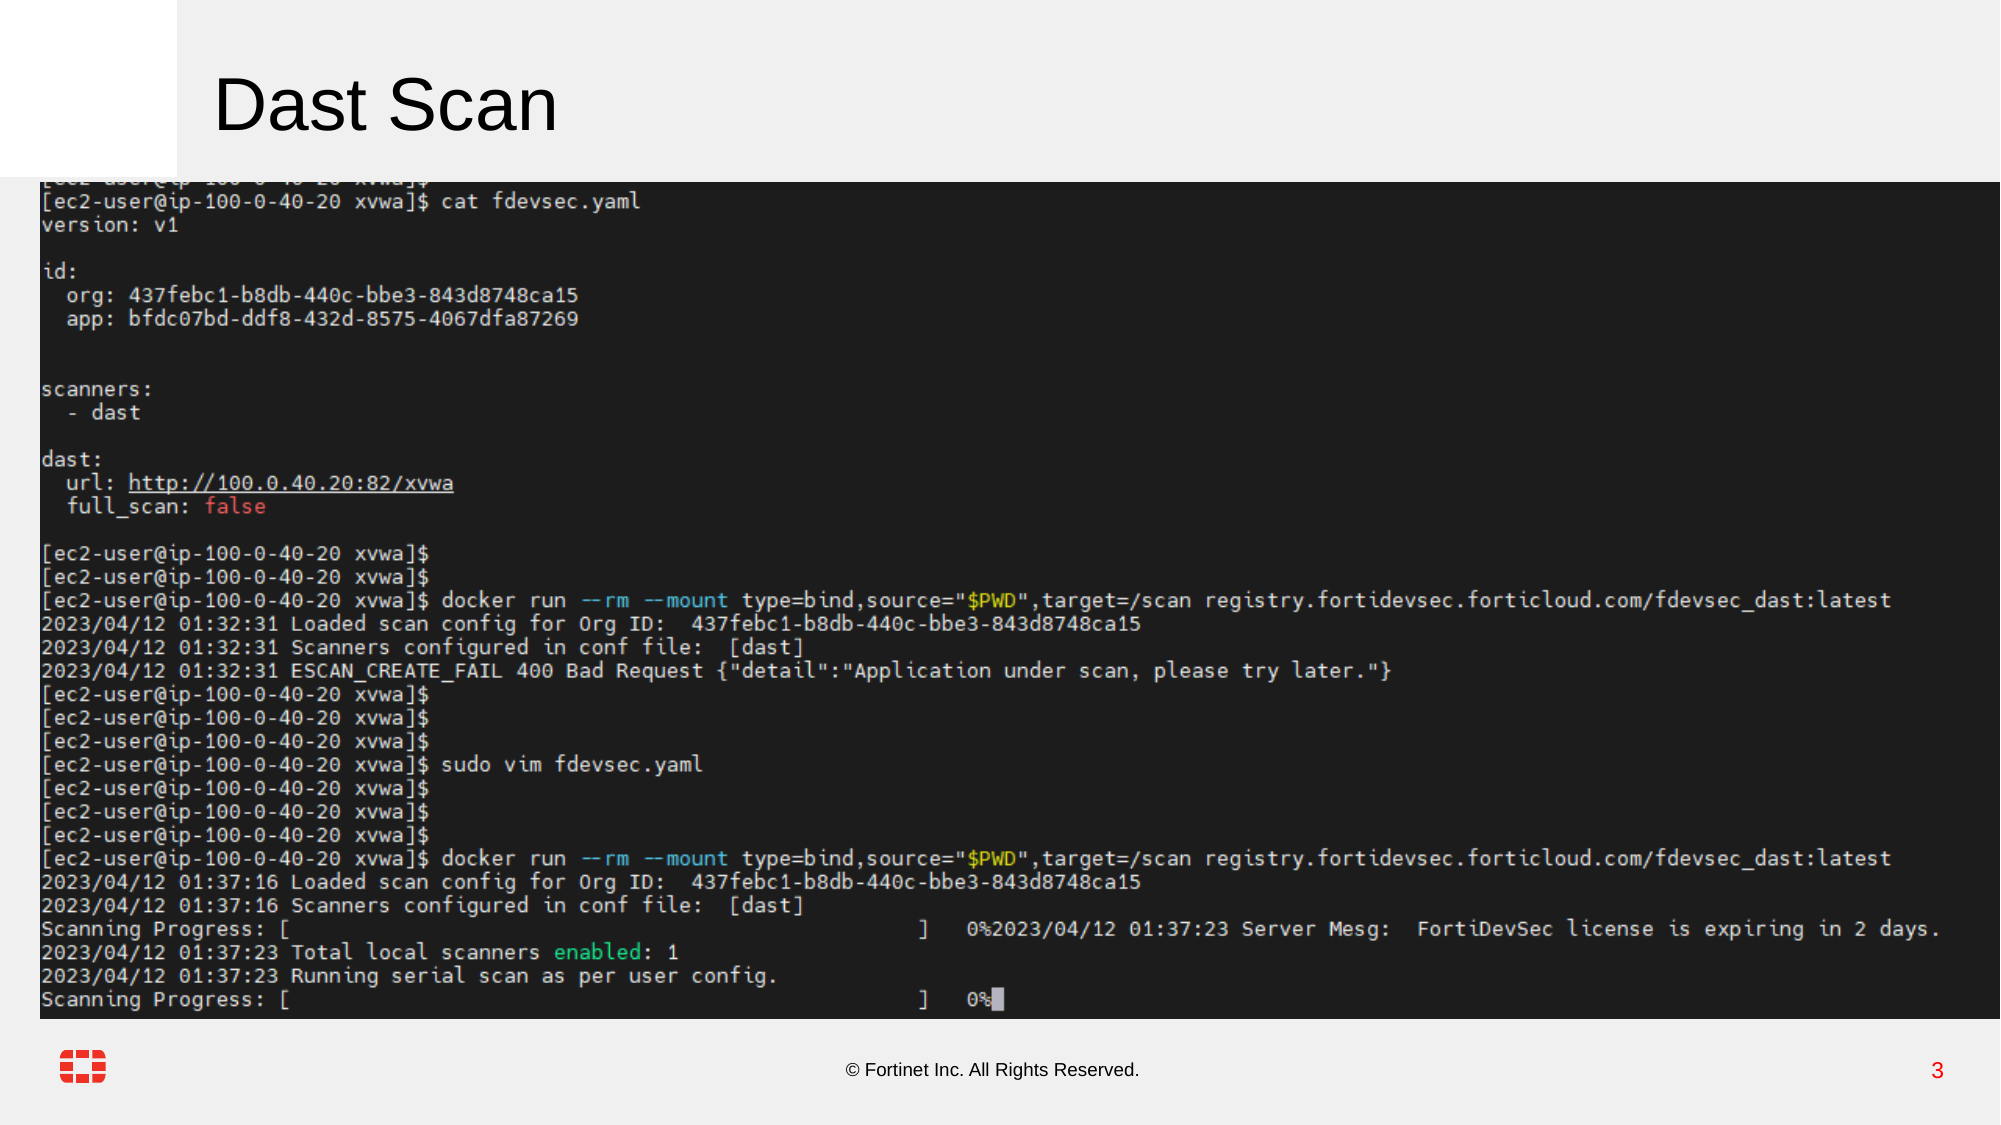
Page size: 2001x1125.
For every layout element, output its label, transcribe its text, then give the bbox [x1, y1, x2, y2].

text_box Dast Scan [198, 58, 575, 154]
picture [40, 182, 2000, 1019]
